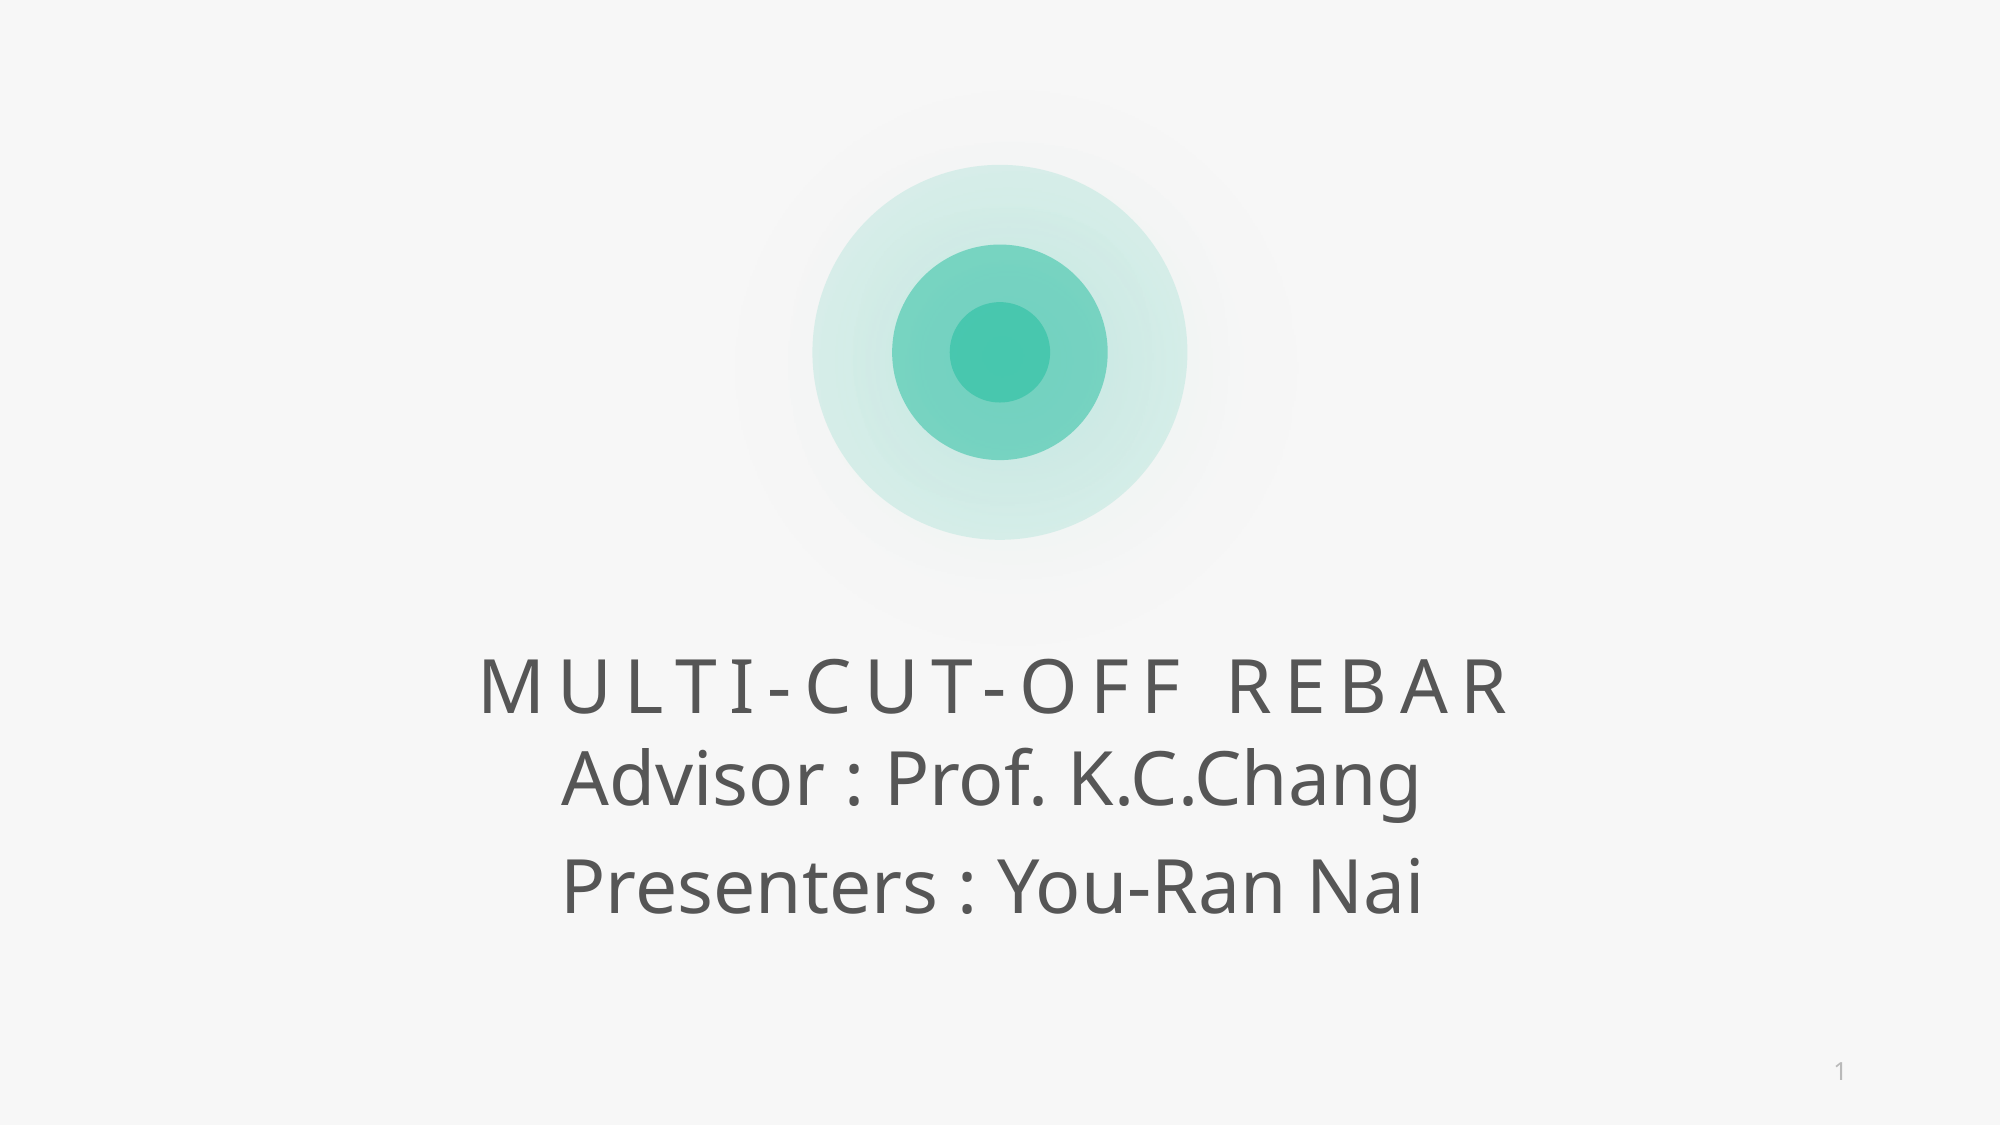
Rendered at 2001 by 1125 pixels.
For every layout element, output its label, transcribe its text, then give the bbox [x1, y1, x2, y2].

text_box Advisor : Prof. K.C.Chang Presenters : You-Ran Nai [408, 705, 1592, 936]
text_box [812, 164, 1188, 540]
slide_number 1 [1412, 1042, 1863, 1103]
text_box MULTI-CUT-OFF REBAR [408, 612, 1592, 705]
